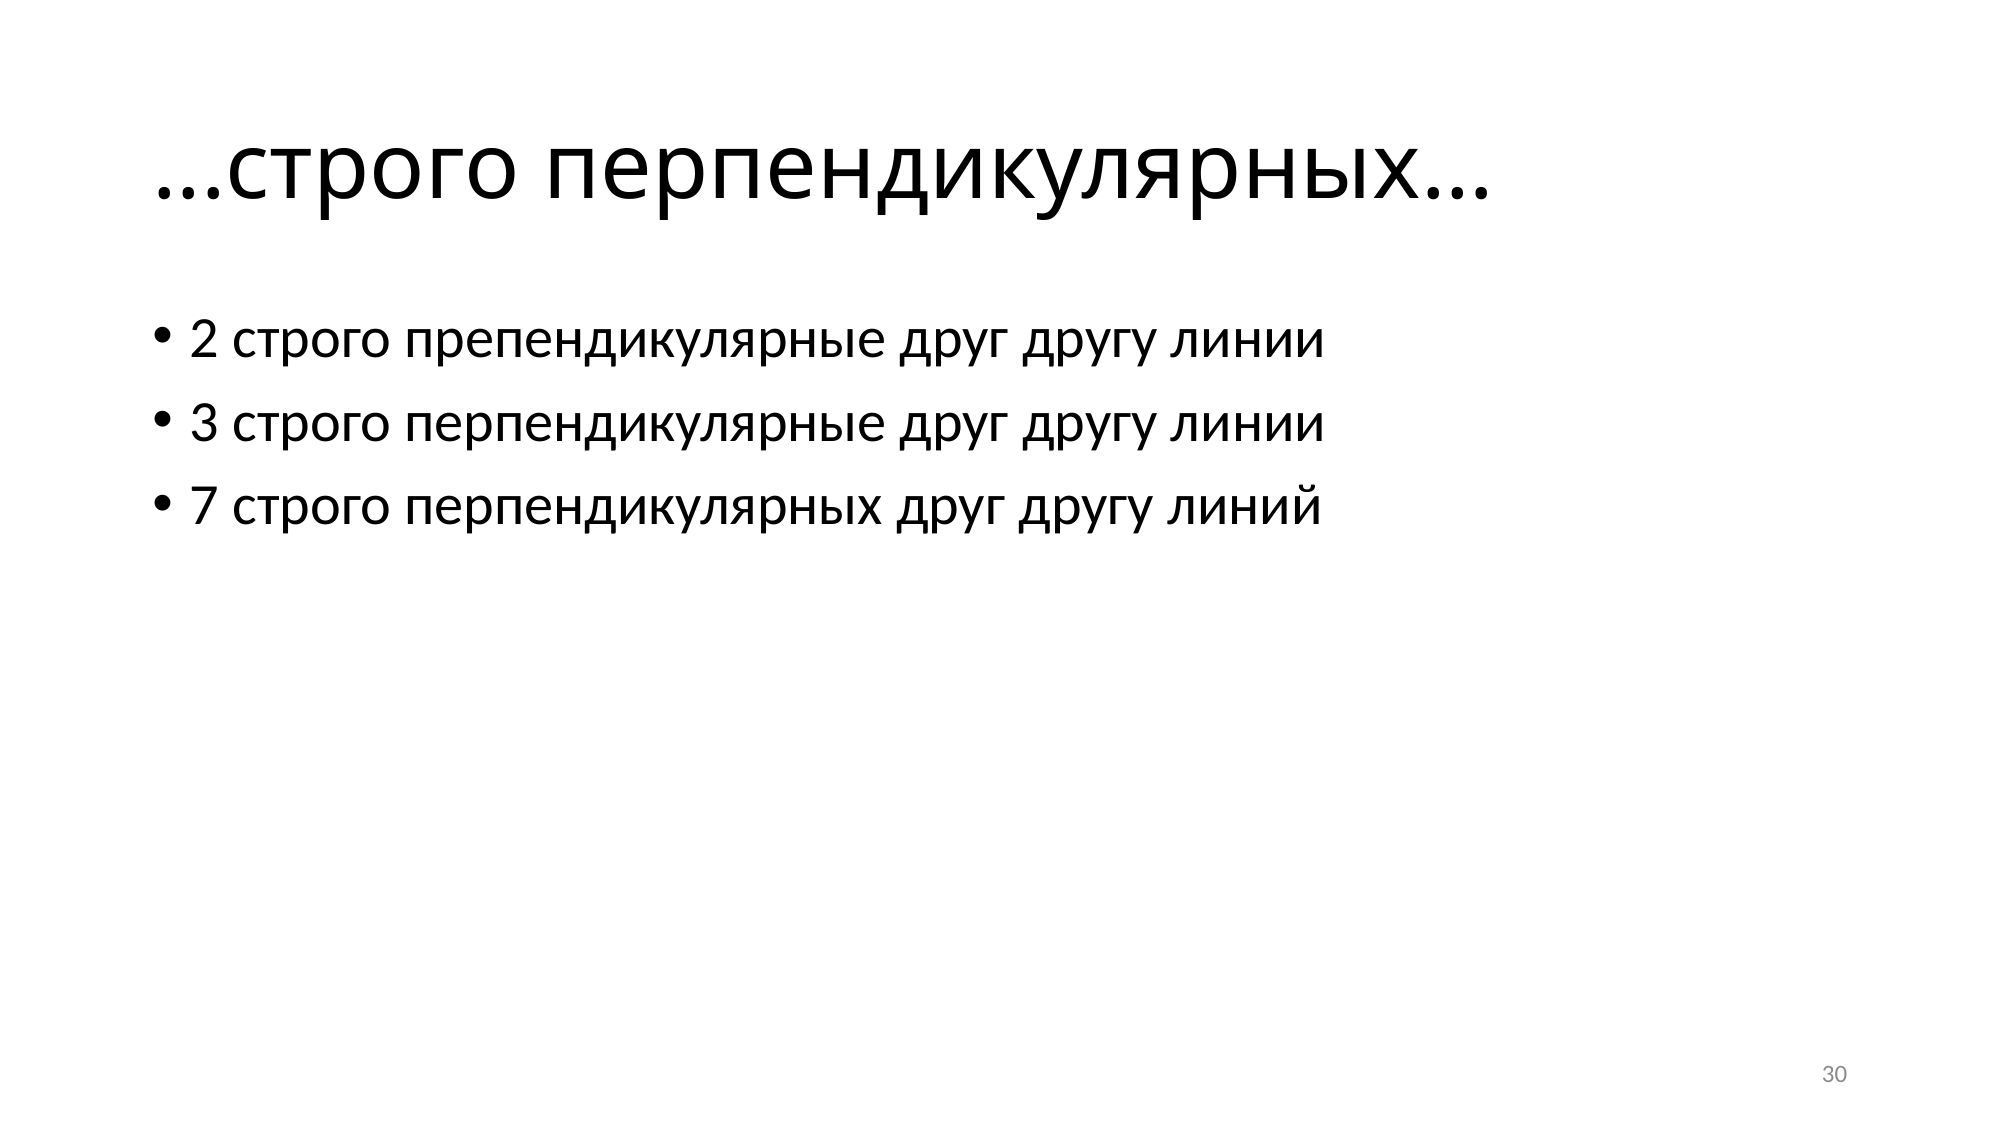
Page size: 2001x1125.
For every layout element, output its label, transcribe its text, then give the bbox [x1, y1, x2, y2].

slide_number 30 [1412, 1042, 1863, 1103]
title ...строго перпендикулярных… [137, 59, 1863, 278]
list 2 строго препендикулярные друг другу линии 3 строго перпендикулярные друг другу линии 7 строго перпендикулярных друг другу линий [137, 299, 1863, 1014]
